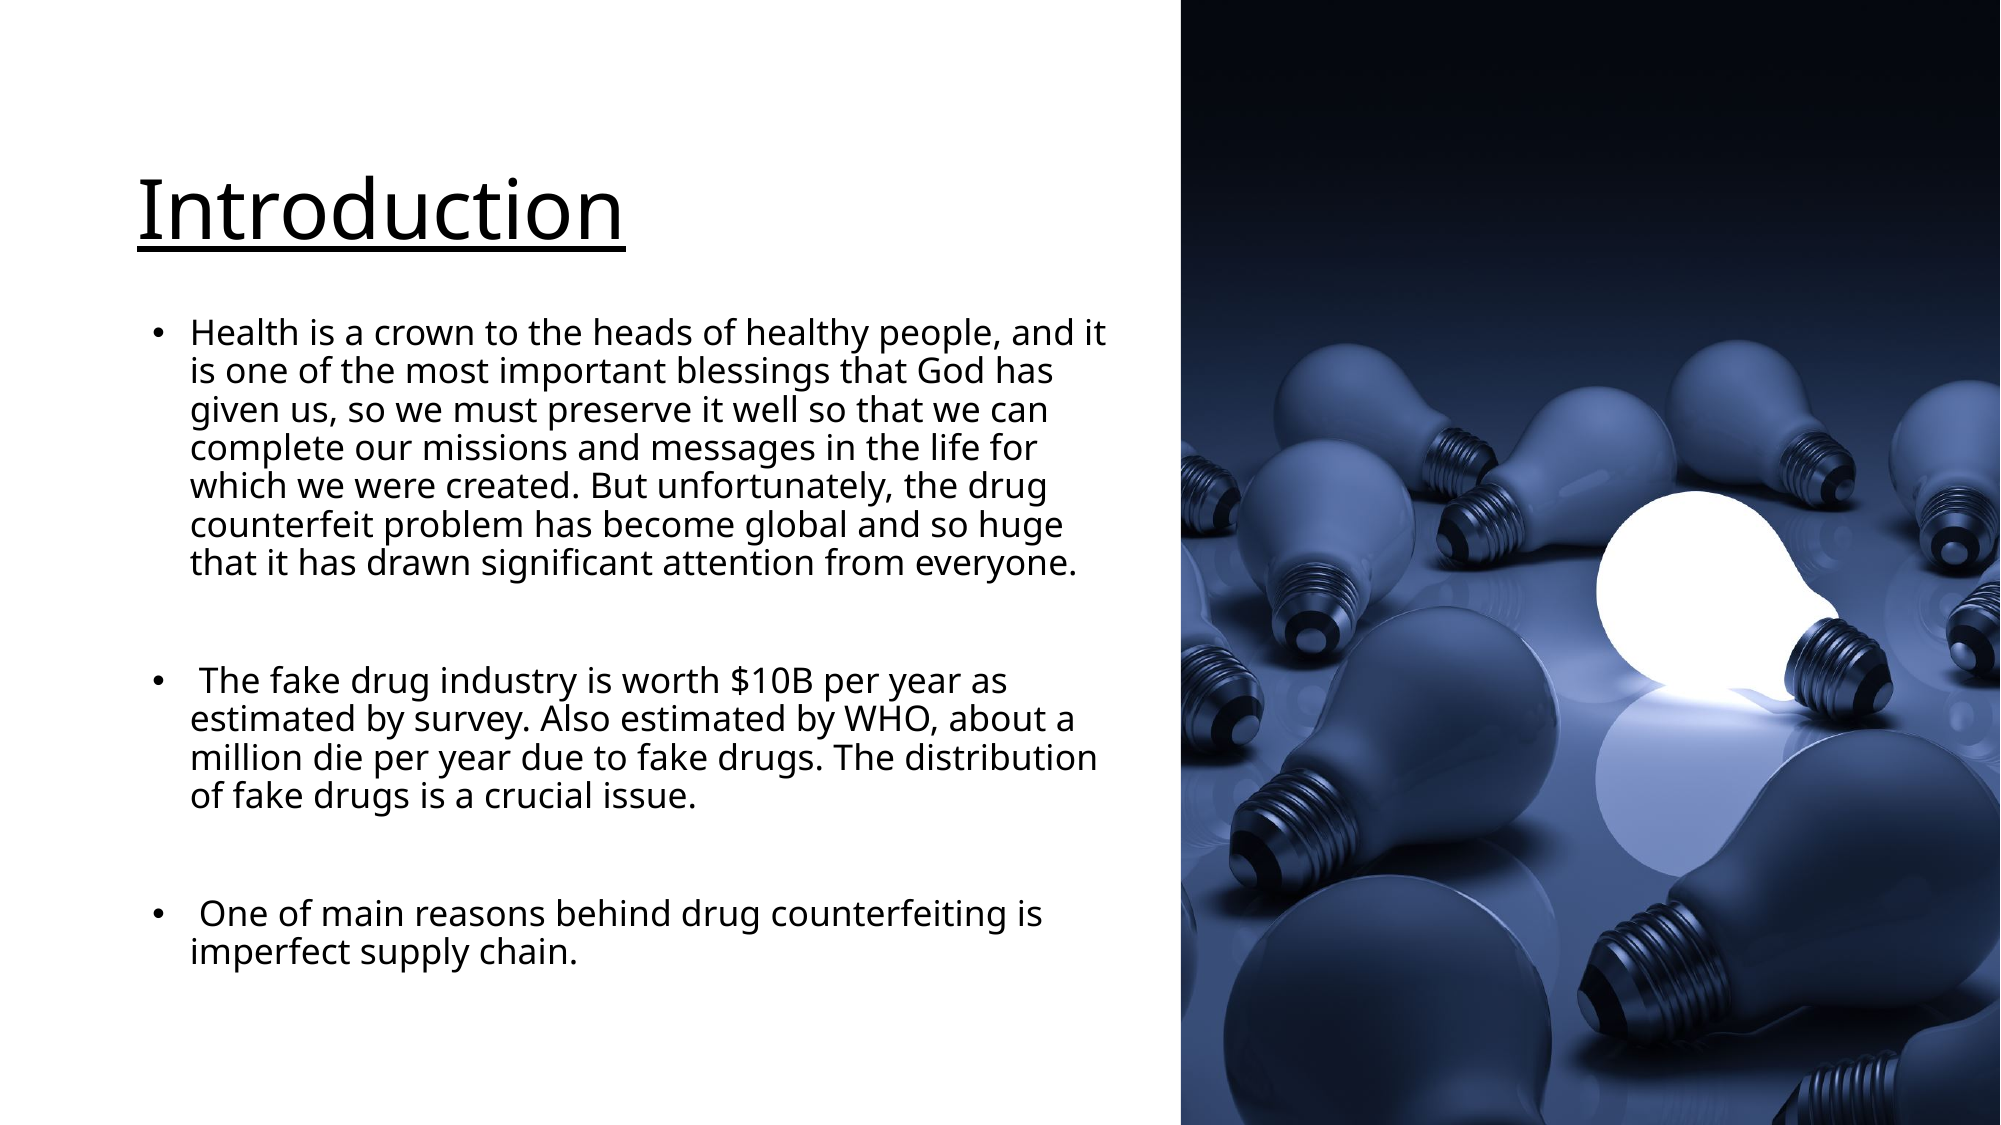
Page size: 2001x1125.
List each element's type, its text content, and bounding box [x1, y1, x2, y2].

picture [1180, 0, 2000, 1125]
text_box [0, 0, 1180, 1125]
title Introduction [137, 118, 1122, 307]
list Health is a crown to the heads of healthy people, and it is one of the most important blessings that God has given us, so we must preserve it well so that we can complete our missions and messages in the life for which we were created. But unfortunately, the drug counterfeit problem has become global and so huge that it has drawn significant attention from everyone. The fake drug industry is worth $10B per year as estimated by survey. Also estimated by WHO, about a million die per year due to fake drugs. The distribution of fake drugs is a crucial issue. One of main reasons behind drug counterfeiting is imperfect supply chain. [137, 307, 1122, 1007]
